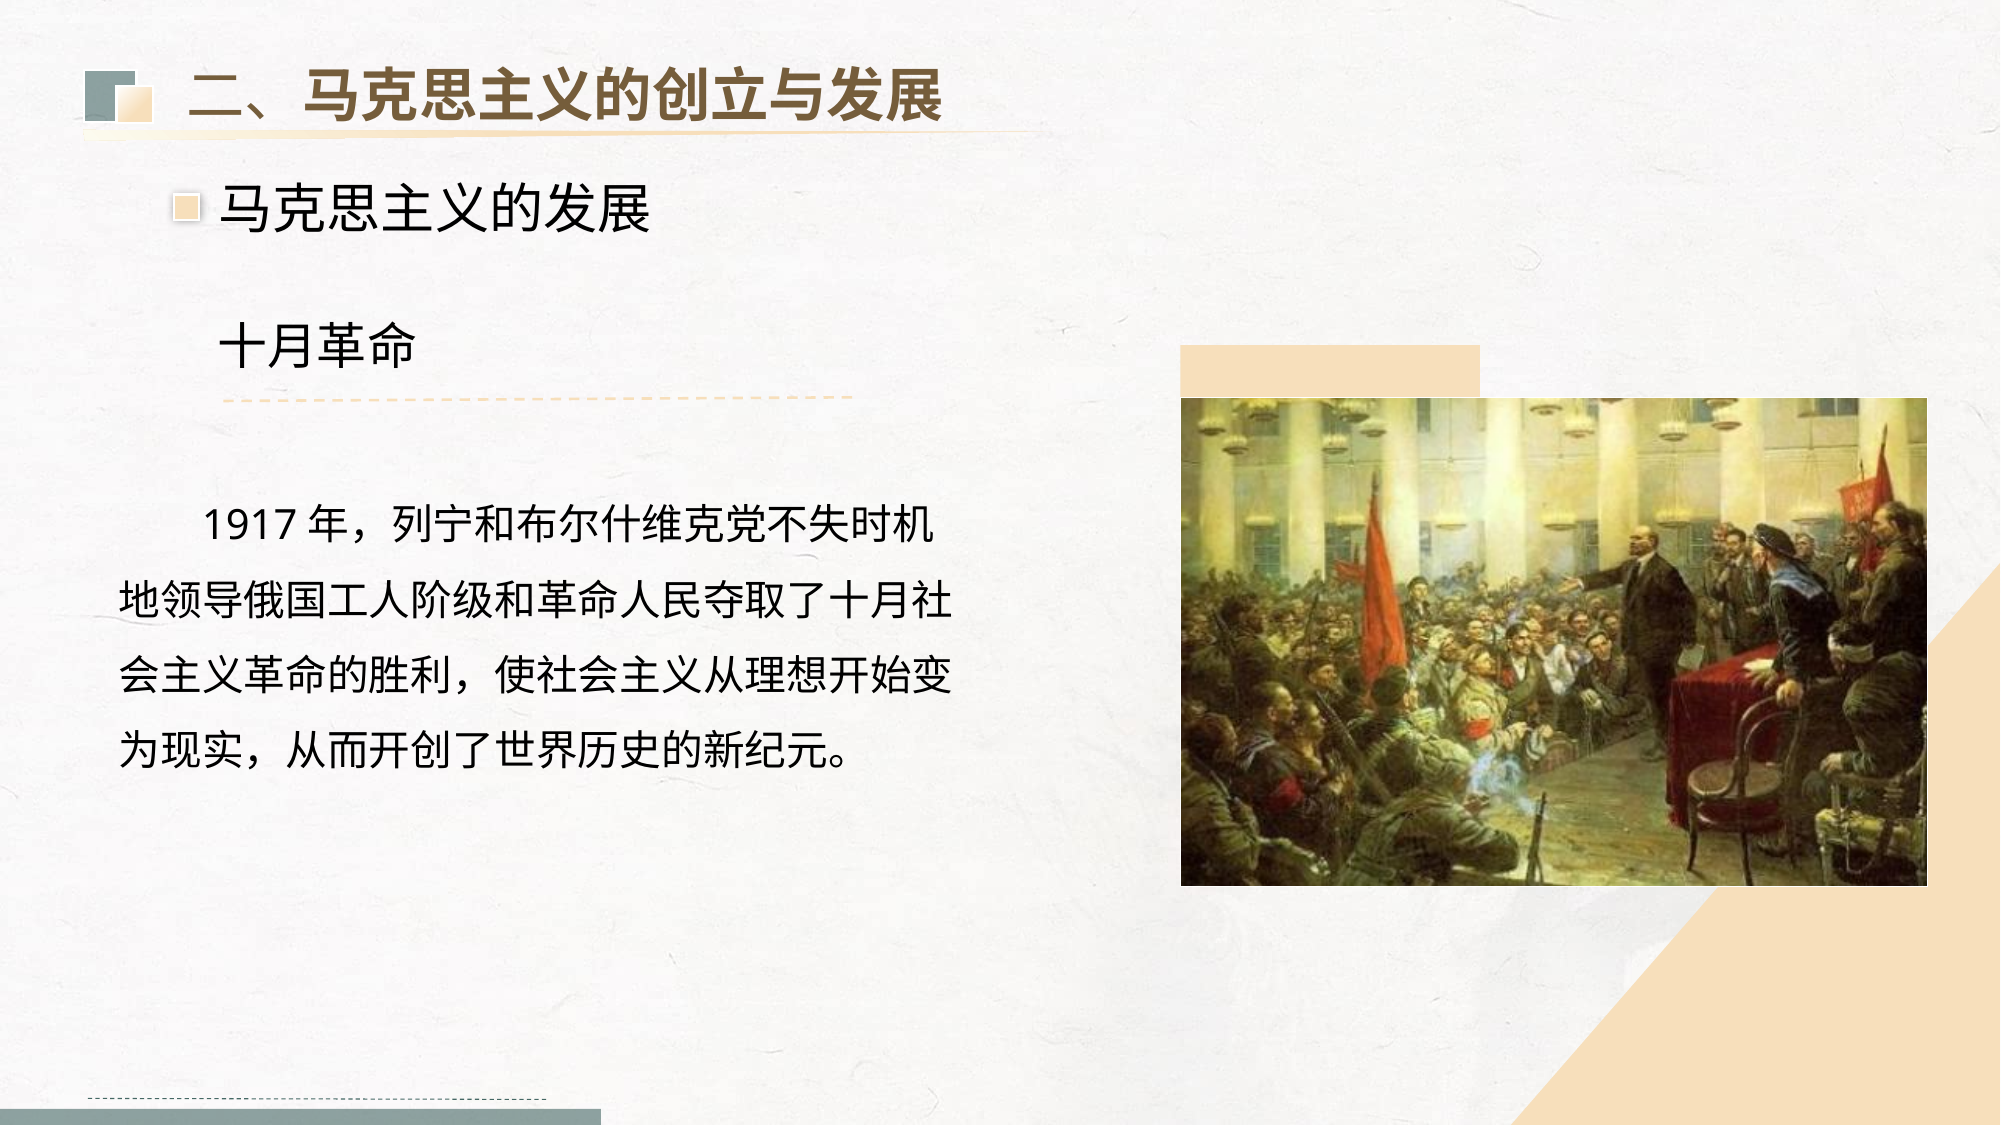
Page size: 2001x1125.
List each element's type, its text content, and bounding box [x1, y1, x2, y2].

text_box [83, 50, 1087, 141]
picture [0, 0, 2001, 1125]
text_box 1917年，列宁和布尔什维克党不失时机地领导俄国工人阶级和革命人民夺取了十月社会主义革命的胜利，使社会主义从理想开始变为现实，从而开创了世界历史的新纪元。 [103, 465, 984, 781]
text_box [0, 1098, 601, 1125]
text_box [173, 167, 1019, 248]
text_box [223, 397, 860, 401]
text_box [1179, 344, 1481, 398]
text_box 十月革命 [202, 307, 433, 382]
text_box [1509, 561, 2000, 1125]
